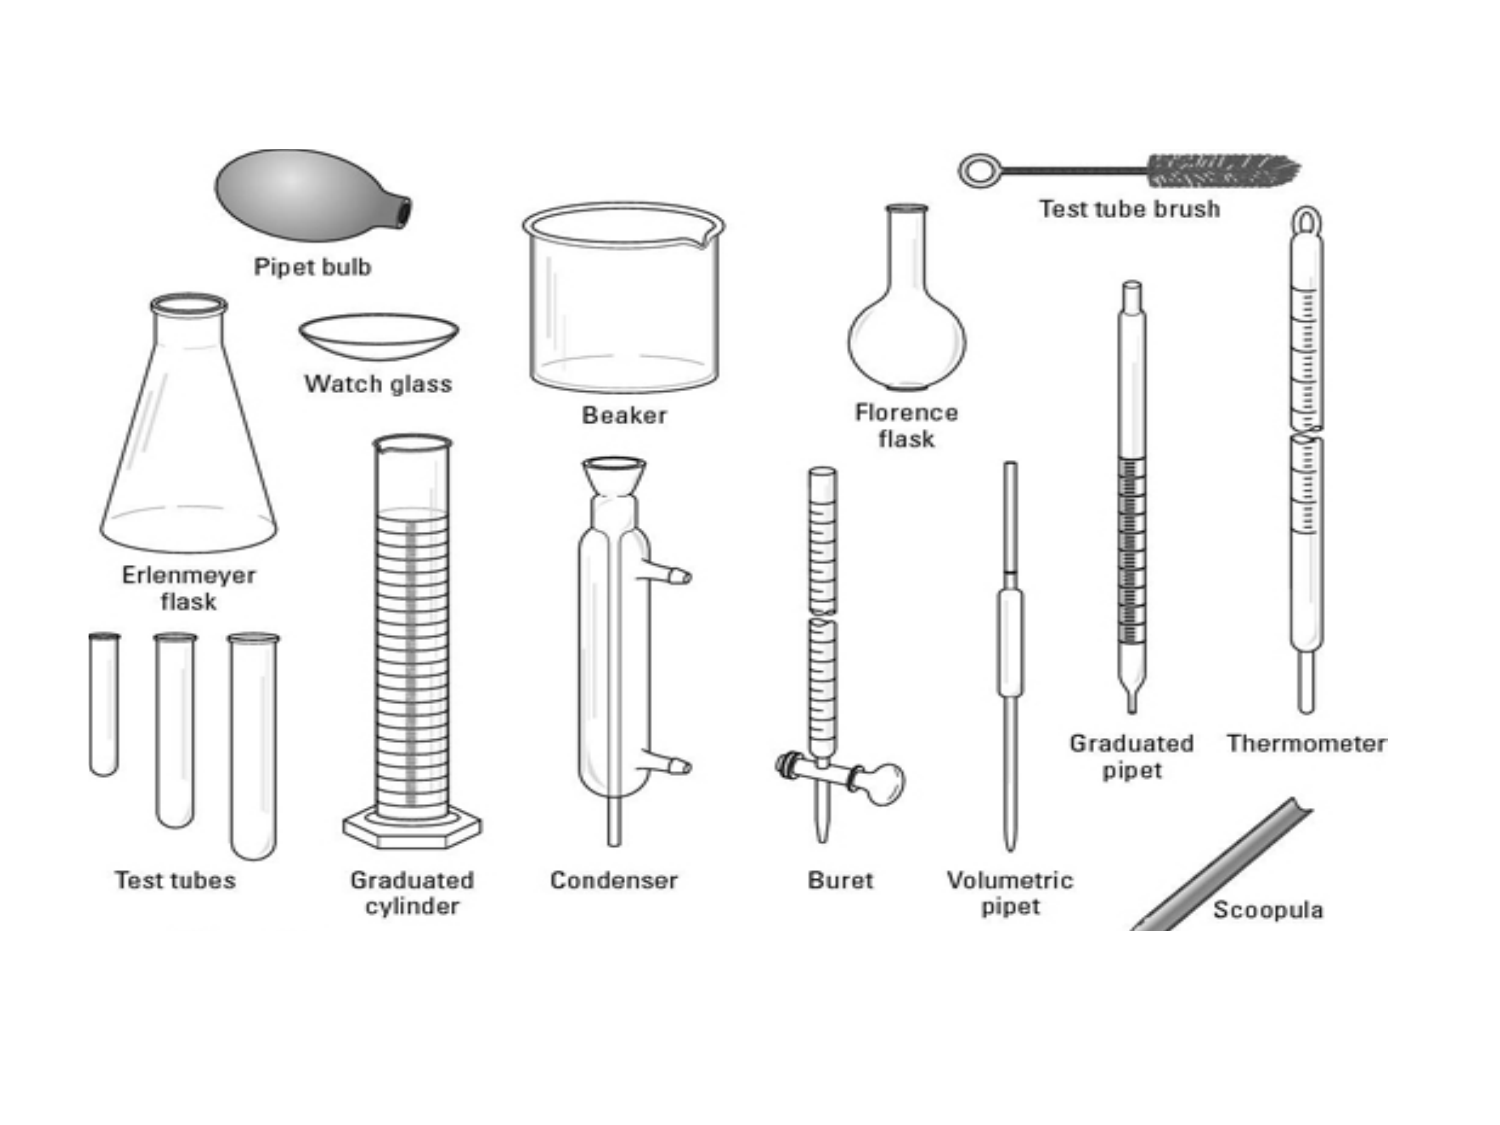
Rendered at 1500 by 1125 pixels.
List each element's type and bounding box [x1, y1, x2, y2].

picture [88, 148, 1389, 931]
